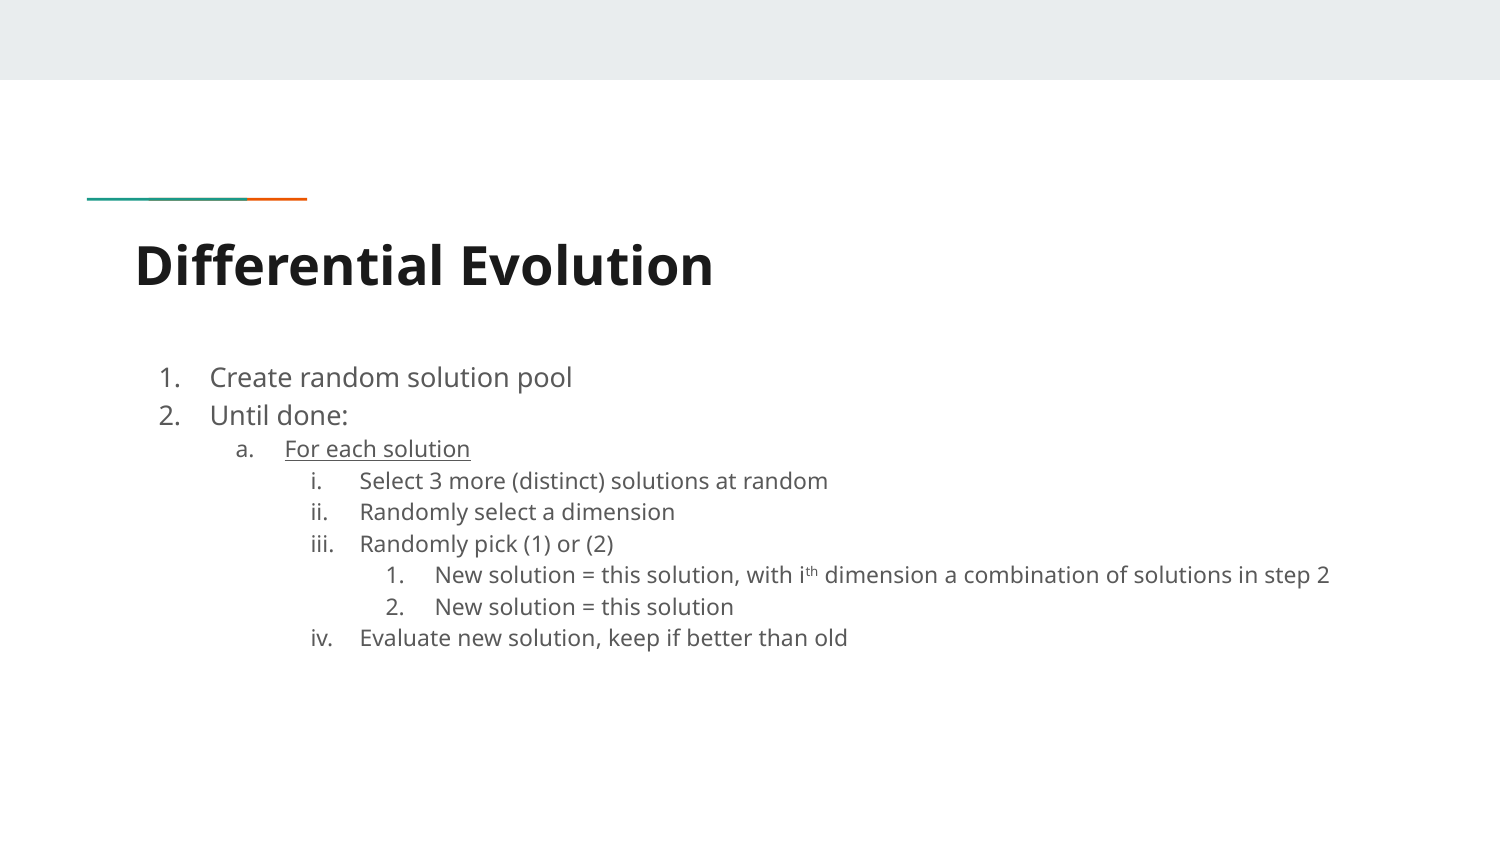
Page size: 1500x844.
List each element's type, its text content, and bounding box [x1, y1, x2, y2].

title Differential Evolution [119, 216, 1381, 305]
list Create random solution pool Until done: For each solution Select 3 more (distinct) solutions at random Randomly select a dimension Randomly pick (1) or (2) New solution = this solution, with ith dimension a combination of solutions in step 2 New solution = this solution Evaluate new solution, keep if better than old [119, 341, 1381, 712]
